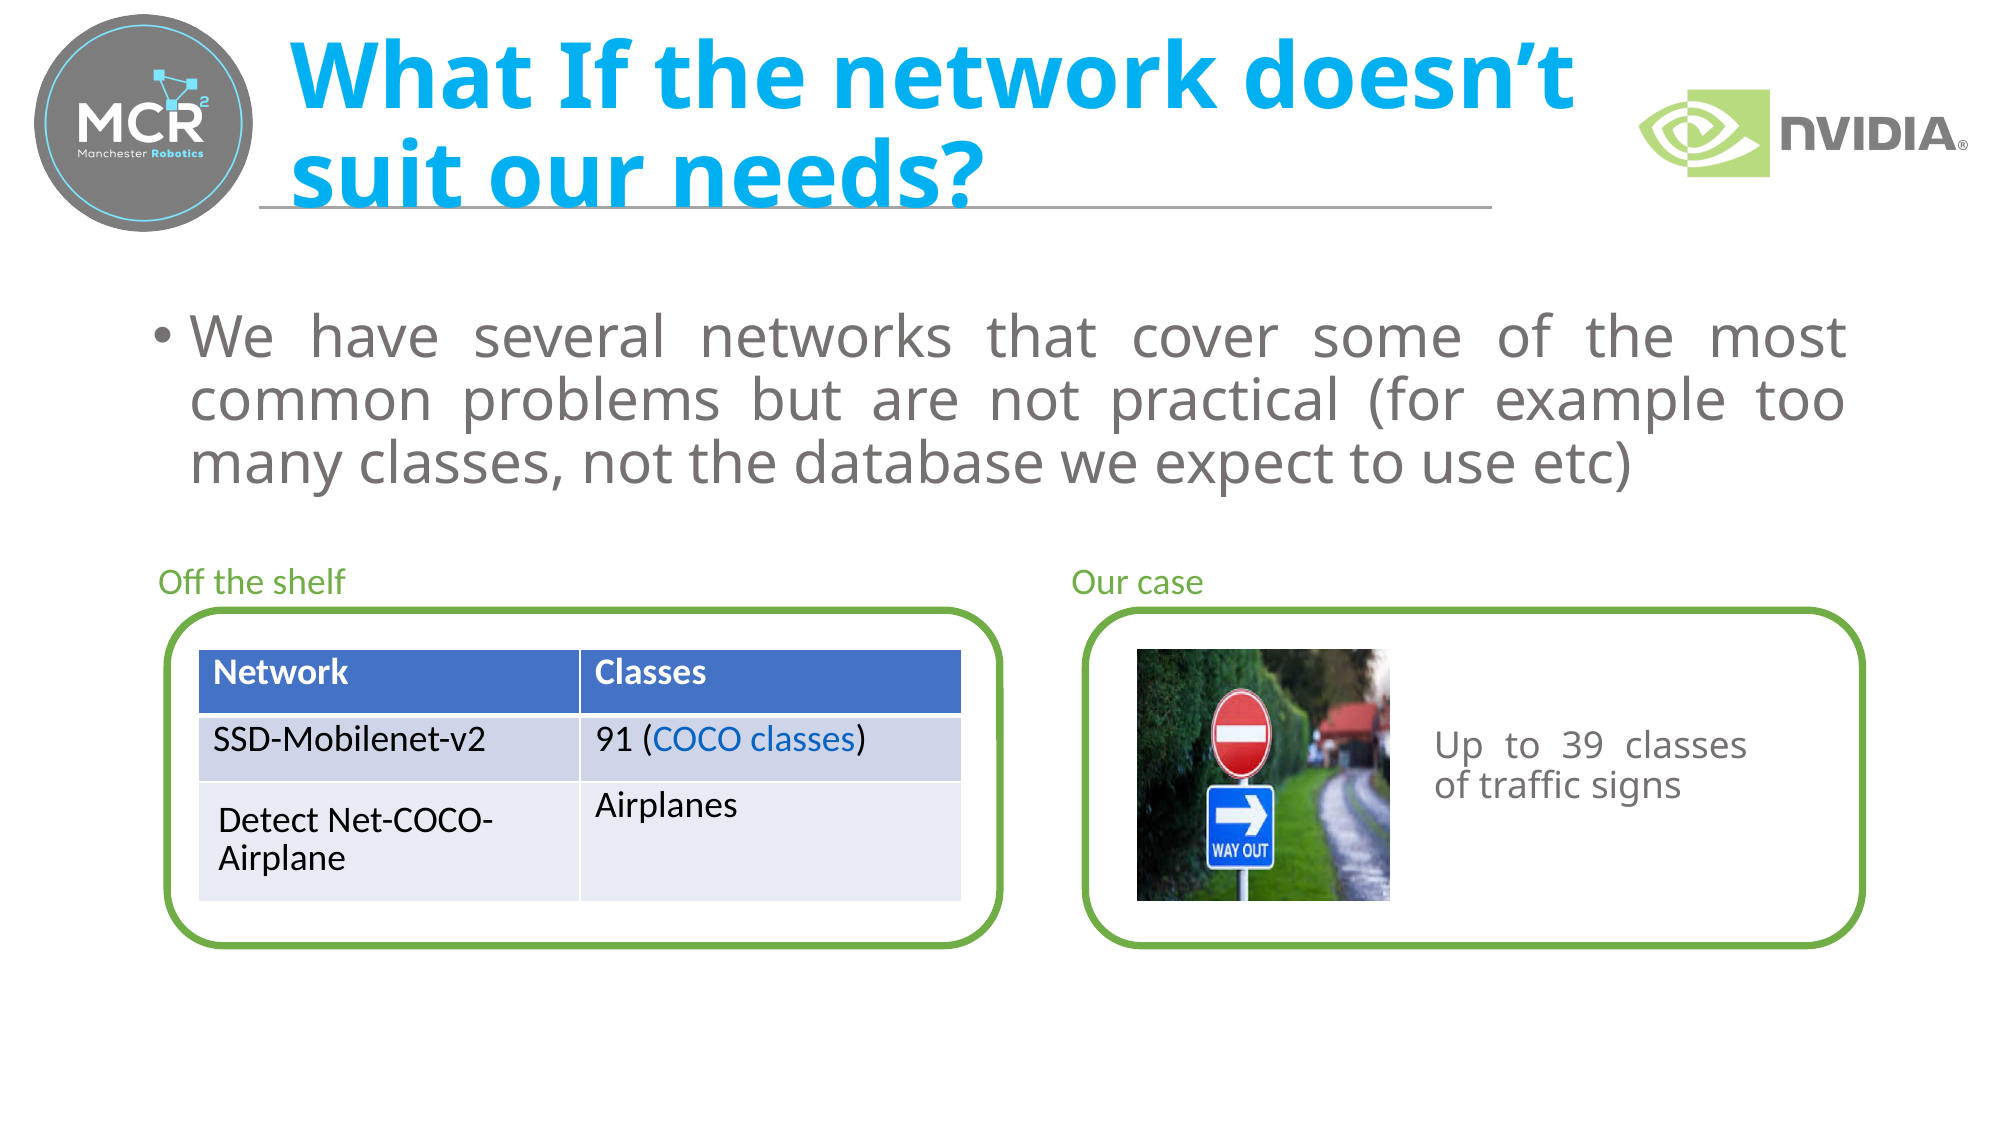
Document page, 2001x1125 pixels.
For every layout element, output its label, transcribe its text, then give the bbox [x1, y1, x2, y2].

text_box [166, 609, 1001, 947]
title What If the network doesn’t suit our needs? [275, 19, 1615, 238]
text_box Up to 39 classes of traffic signs [1418, 718, 1763, 842]
text_box [1084, 609, 1864, 947]
text_box Off the shelf [143, 549, 362, 610]
text_box [1390, 678, 1882, 842]
list We have several networks that cover some of the most common problems but are not practical (for example too many classes, not the database we expect to use etc) [137, 299, 1863, 1014]
text_box Our case [1056, 549, 1220, 610]
picture [1137, 649, 1390, 901]
